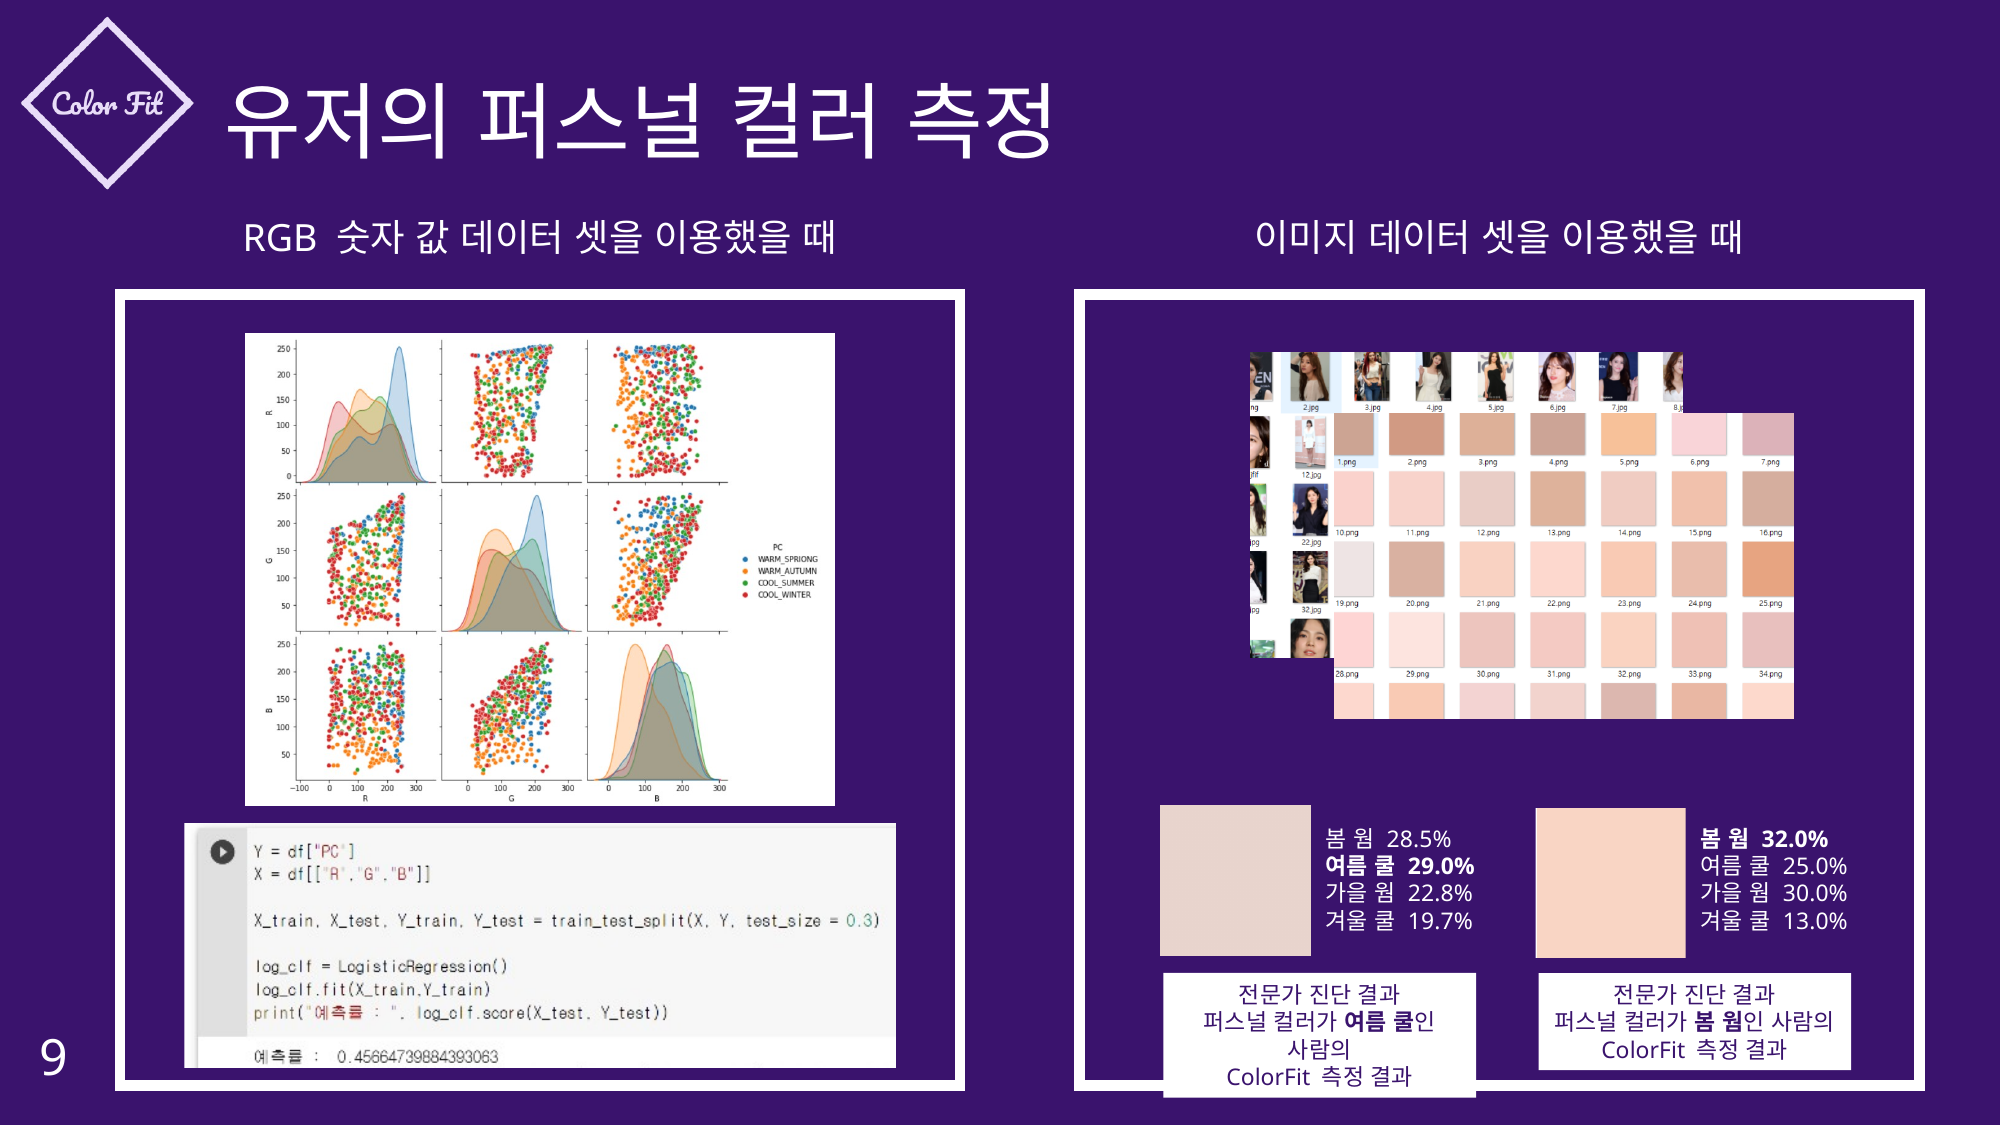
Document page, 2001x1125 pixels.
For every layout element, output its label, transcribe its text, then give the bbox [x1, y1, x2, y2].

text_box 9 [24, 1018, 89, 1093]
text_box RGB 숫자 값 데이터 셋을 이용했을 때 [228, 206, 853, 267]
text_box 이미지 데이터 셋을 이용했을 때 [1239, 206, 1760, 267]
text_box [120, 294, 961, 1086]
text_box 유저의 퍼스널 컬러 측정 [211, 62, 1539, 177]
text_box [1079, 294, 1920, 1086]
picture [1, 3, 211, 204]
